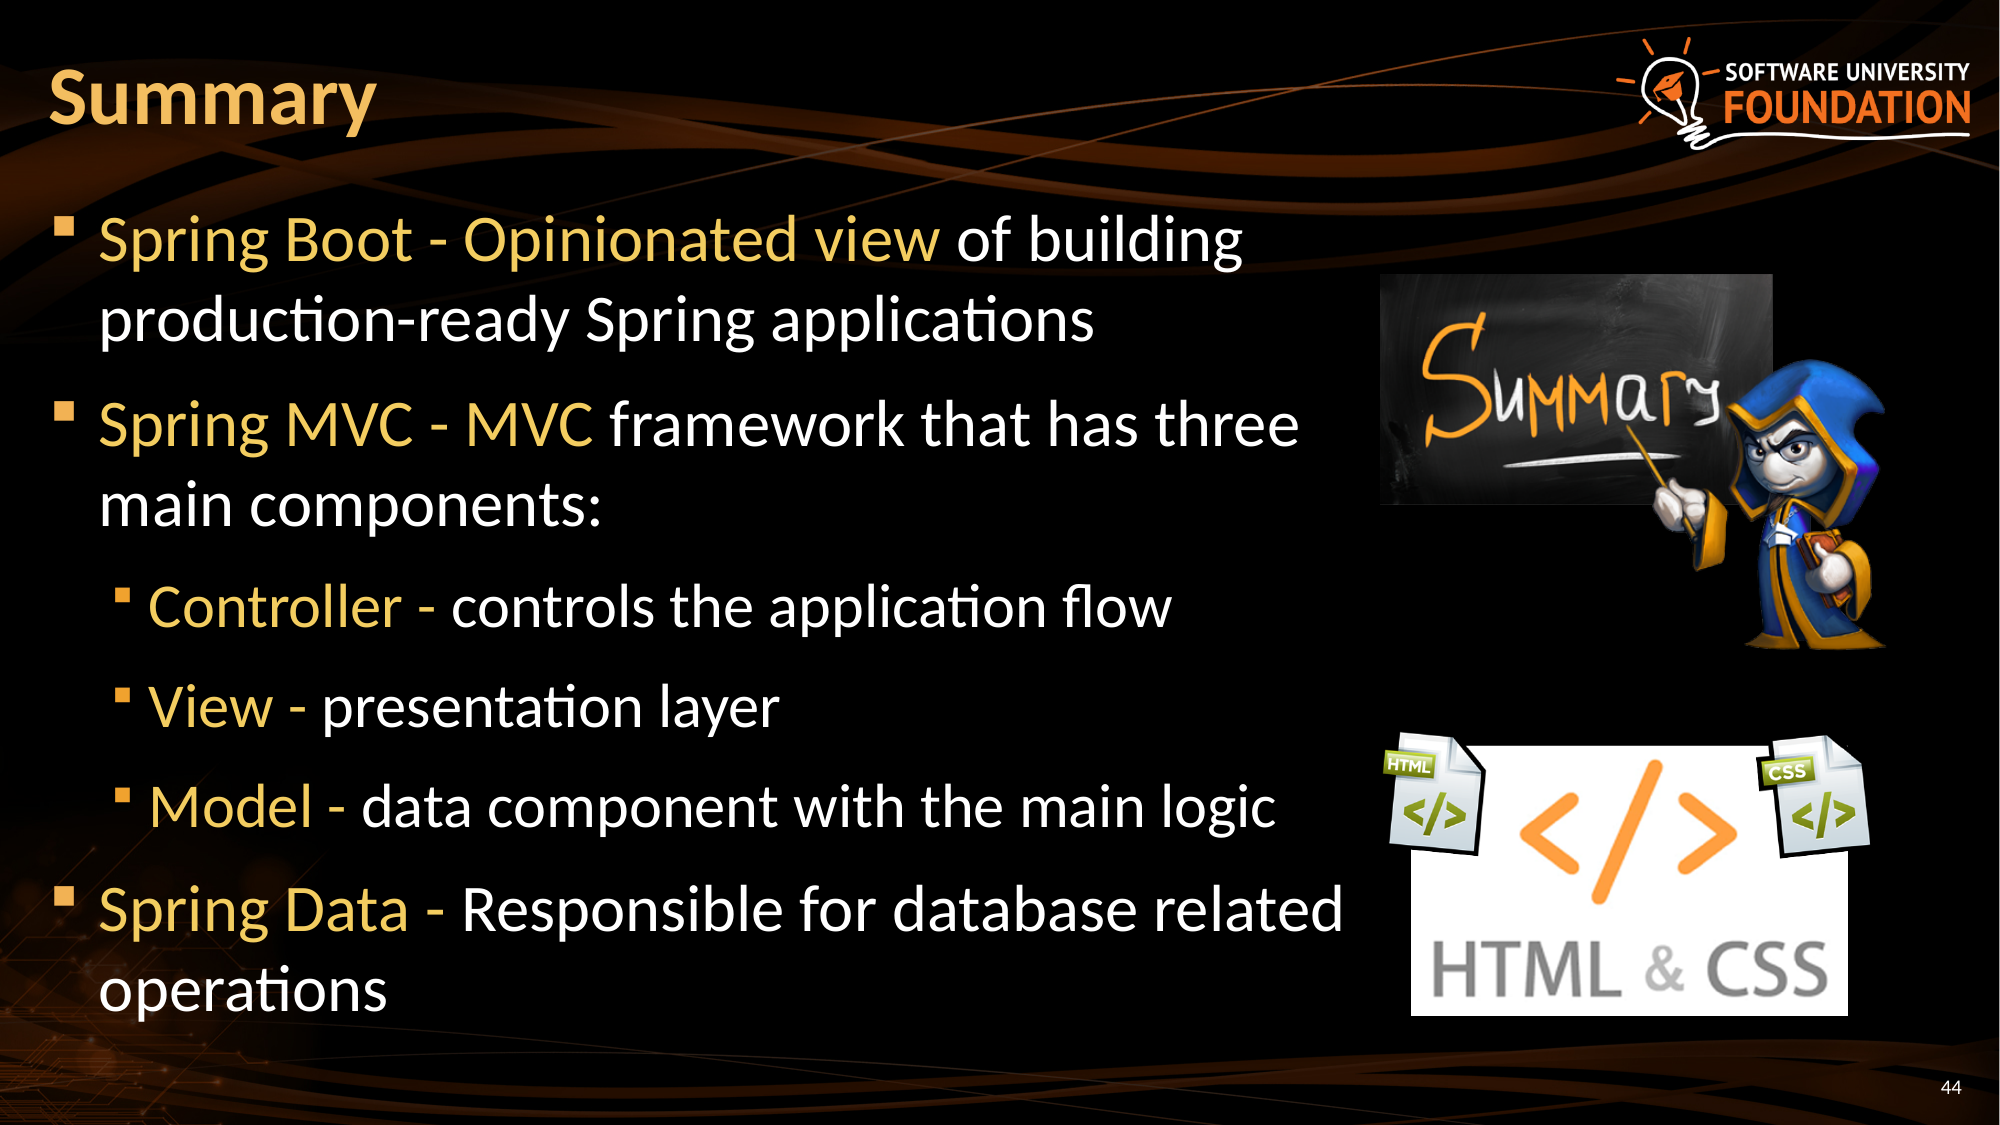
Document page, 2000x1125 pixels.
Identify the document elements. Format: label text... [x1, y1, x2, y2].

title Summary [30, 6, 1602, 189]
picture [0, 0, 2000, 1125]
list Spring Boot - Opinionated view of building production-ready Spring applications Spring MVC - MVC framework that has three main components: Controller - controls the application flow View - presentation layer Model - data component with the main logic Spring Data - Responsible for database related operations [31, 188, 1968, 1103]
